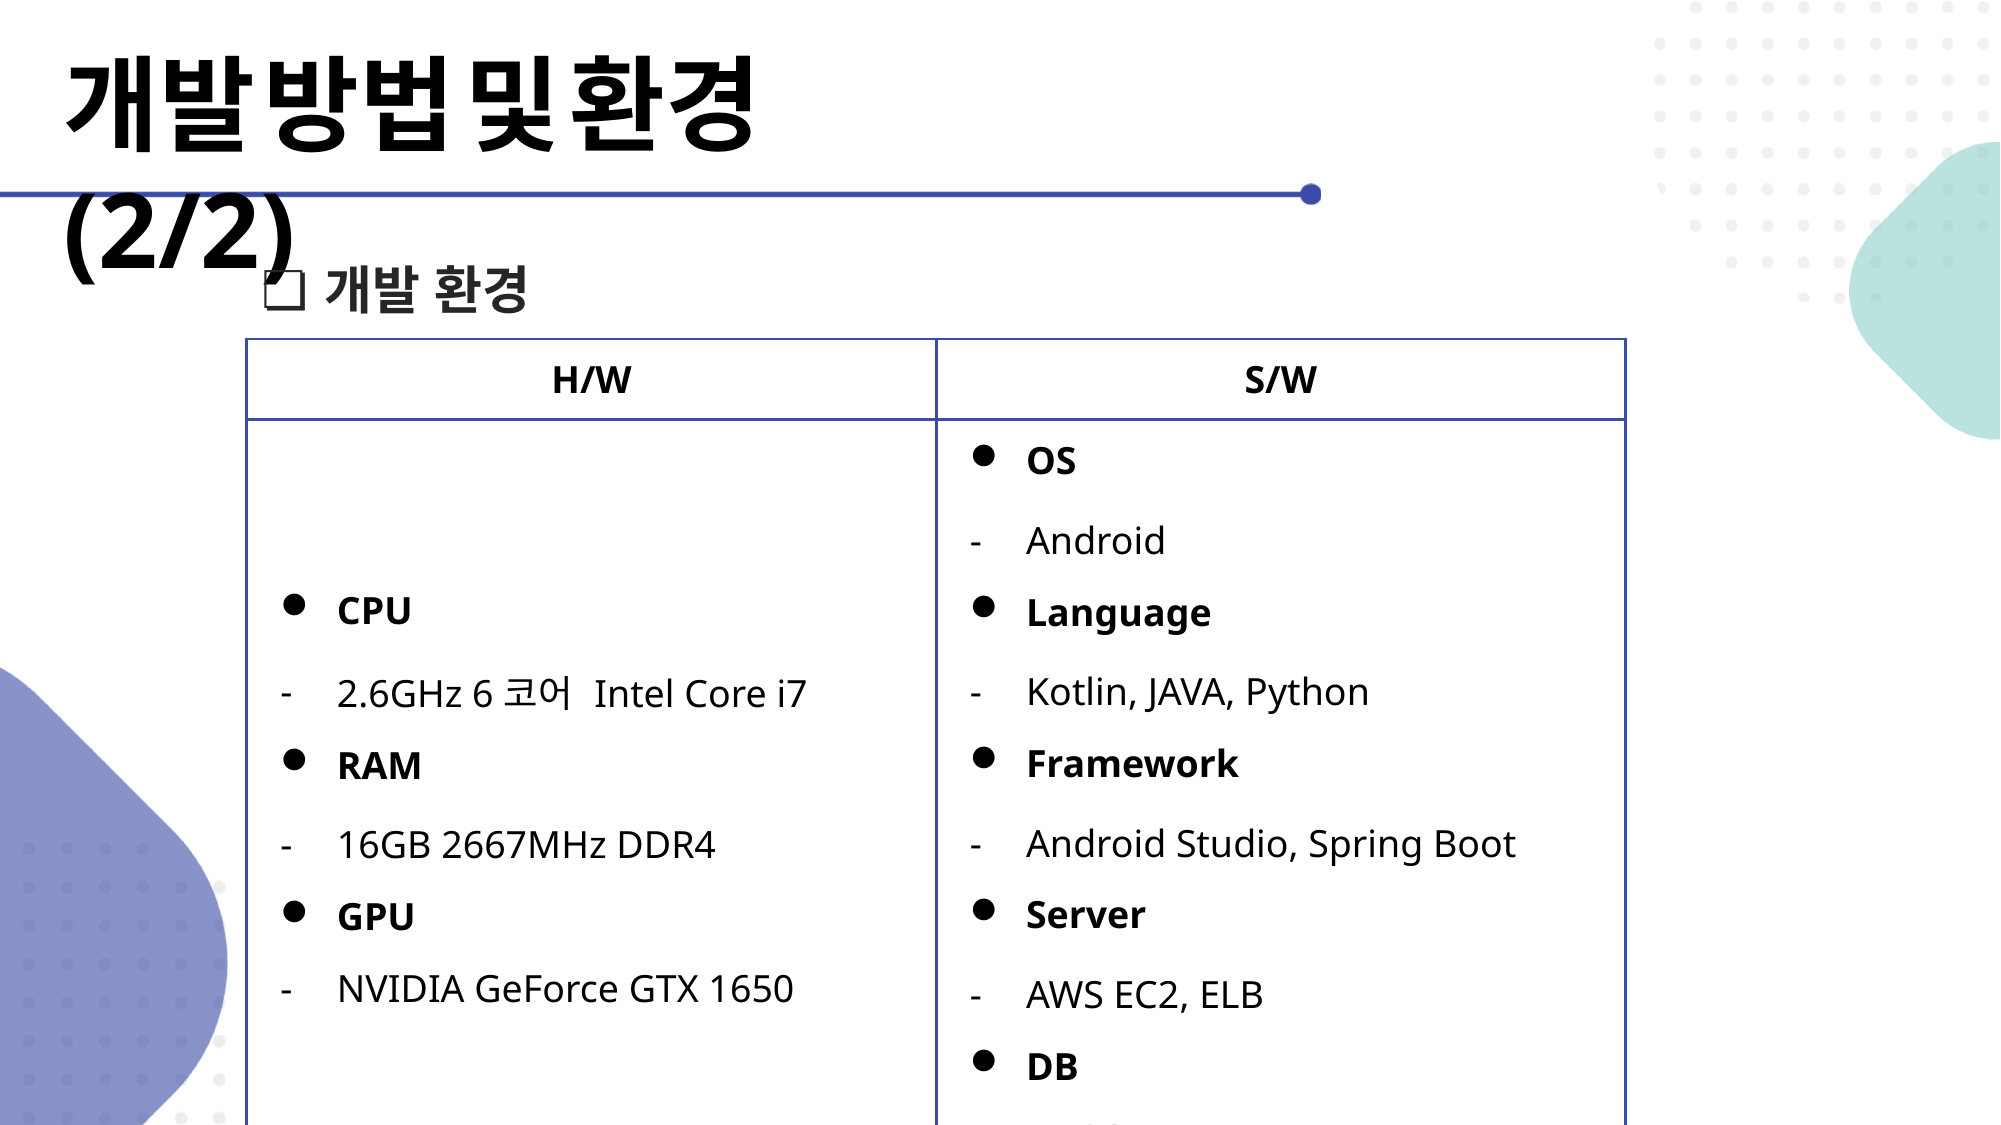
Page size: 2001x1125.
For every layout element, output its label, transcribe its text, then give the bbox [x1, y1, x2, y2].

table_cell CPU 2.6GHz 6코어 Intel Core i7 RAM 16GB 2667MHz DDR4 GPU NVIDIA GeForce GTX 1650 [248, 421, 935, 1125]
table_header S/W [938, 340, 1624, 418]
picture [0, 643, 303, 1125]
text_box 개발 환경 [234, 249, 1638, 328]
text_box 개발 방법 및 환경 (2/2) [48, 32, 997, 181]
picture [1653, 0, 2000, 440]
text_box 개발 방법 및 환경 (2/2) [48, 213, 997, 298]
table_header H/W [248, 340, 935, 418]
table_cell OS Android Language Kotlin, JAVA, Python Framework Android Studio, Spring Boot Server AWS EC2, ELB DB MySQL [938, 421, 1624, 1125]
picture [0, 182, 1321, 205]
